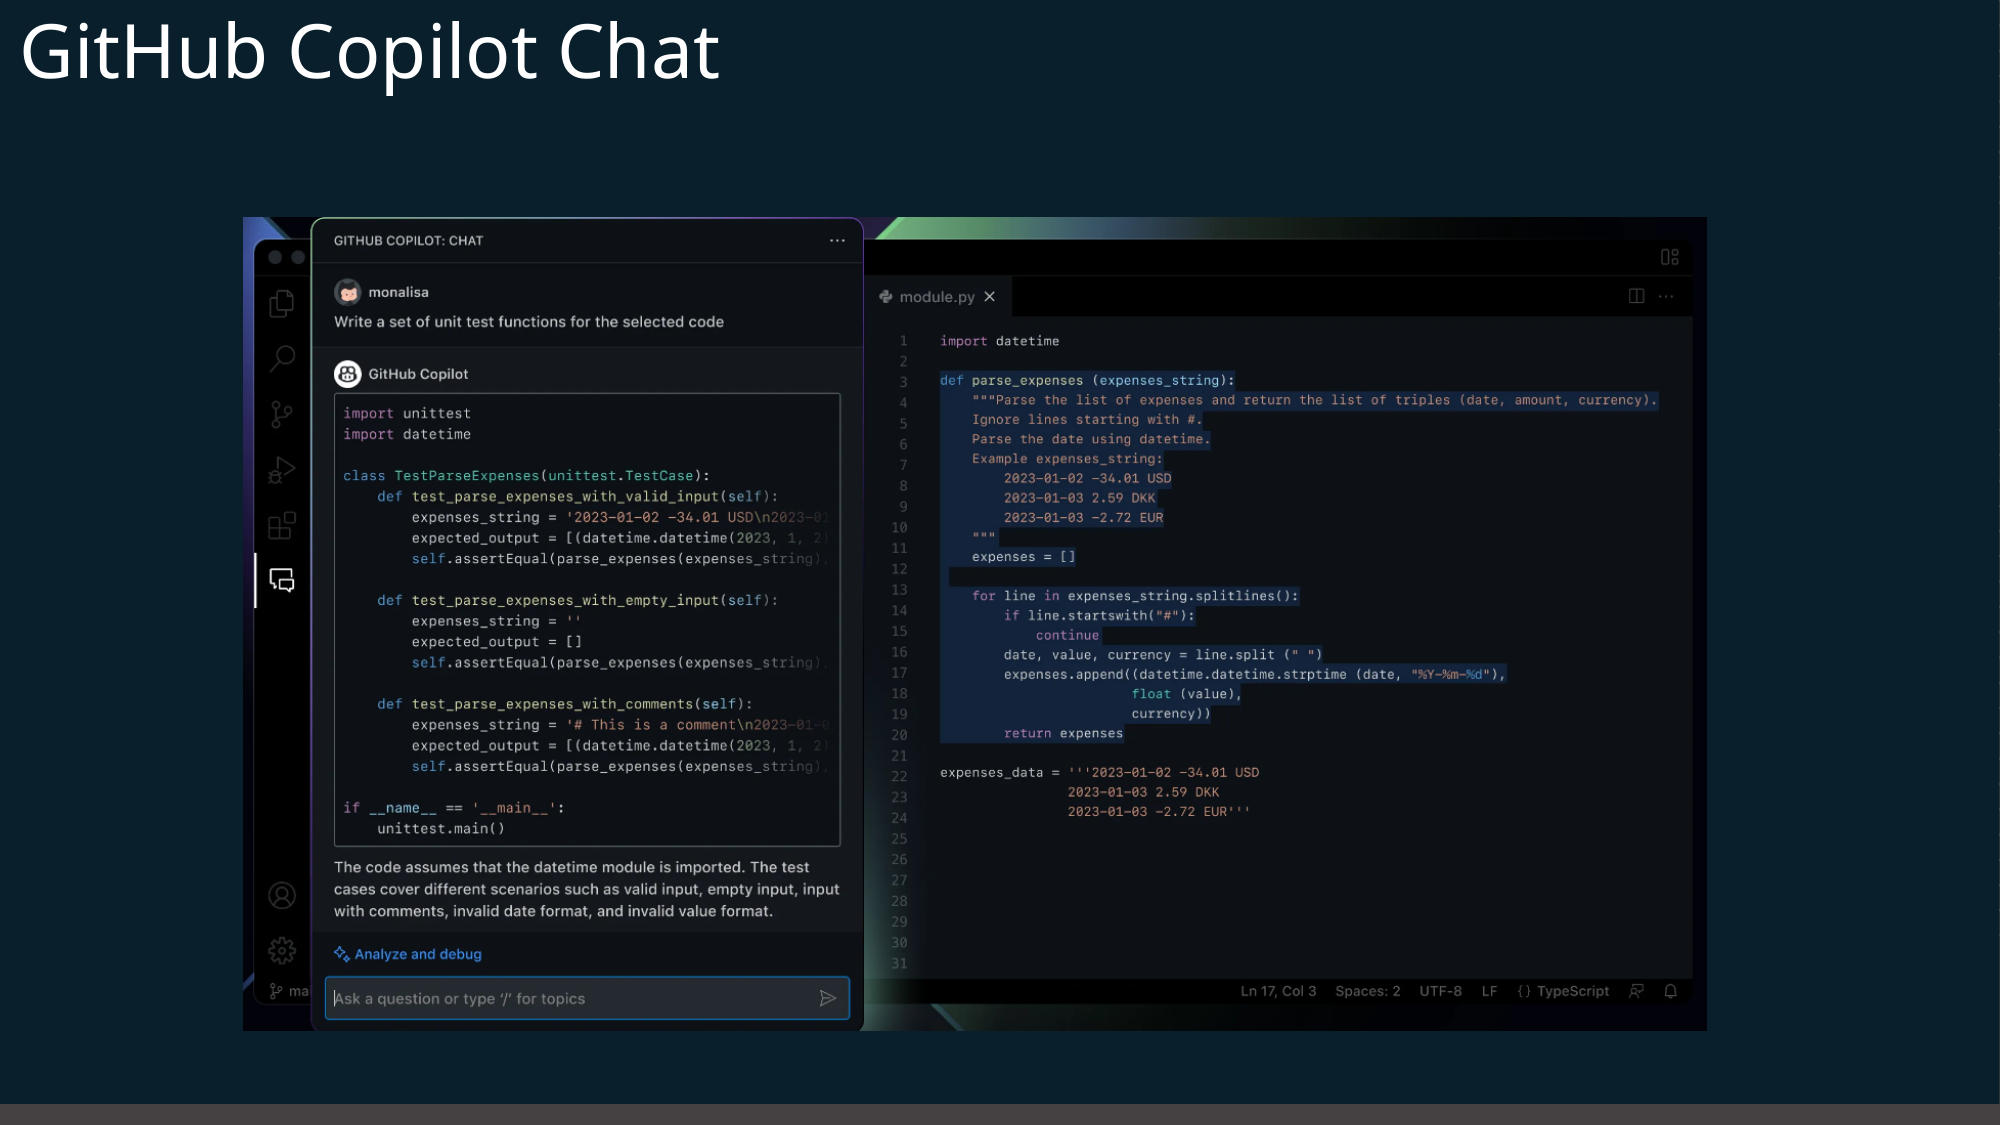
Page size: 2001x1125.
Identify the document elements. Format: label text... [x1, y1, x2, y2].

picture [242, 216, 1707, 1031]
title GitHub Copilot Chat [0, 0, 985, 192]
text_box [0, 0, 2000, 1104]
